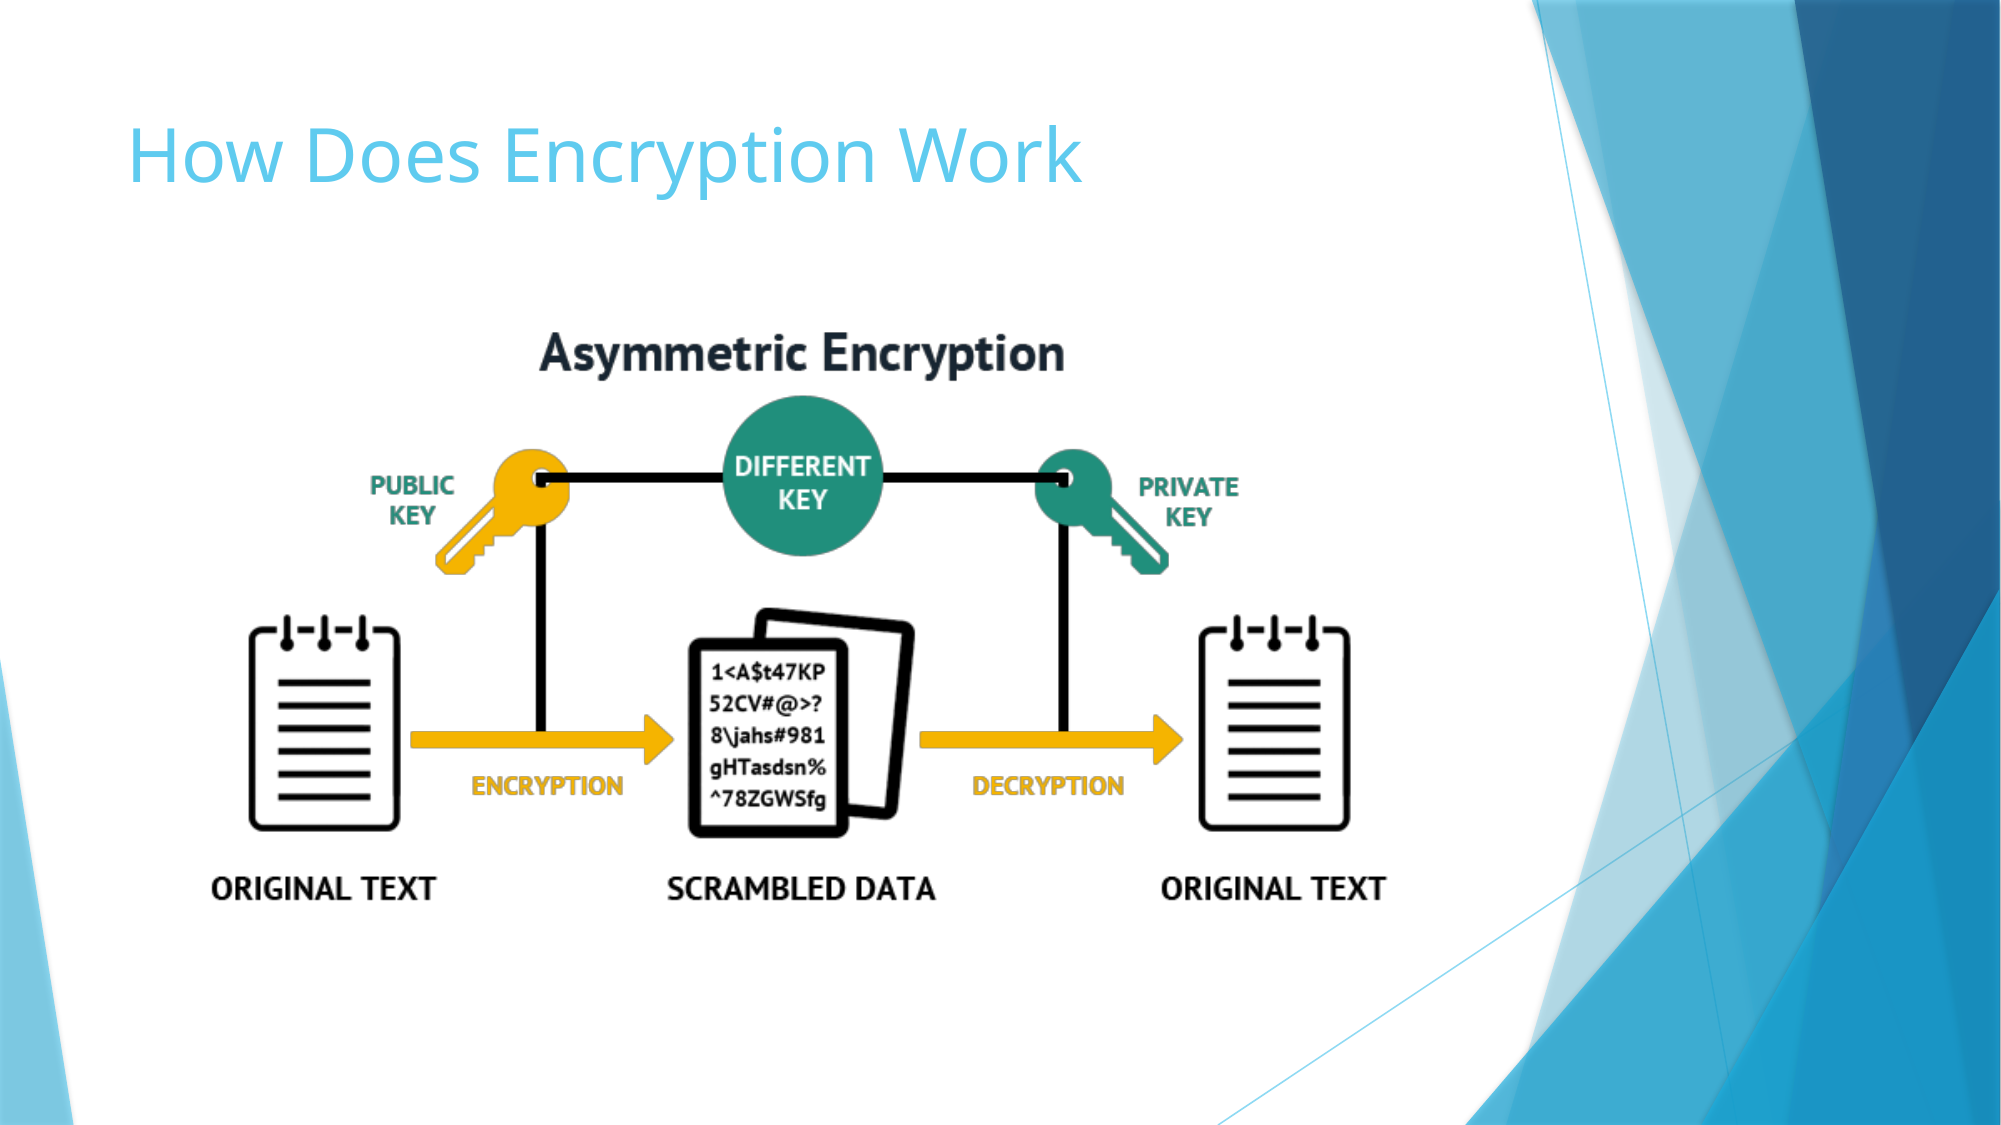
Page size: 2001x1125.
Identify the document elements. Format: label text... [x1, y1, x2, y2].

picture [199, 316, 1401, 918]
title How Does Encryption Work [111, 99, 1522, 317]
